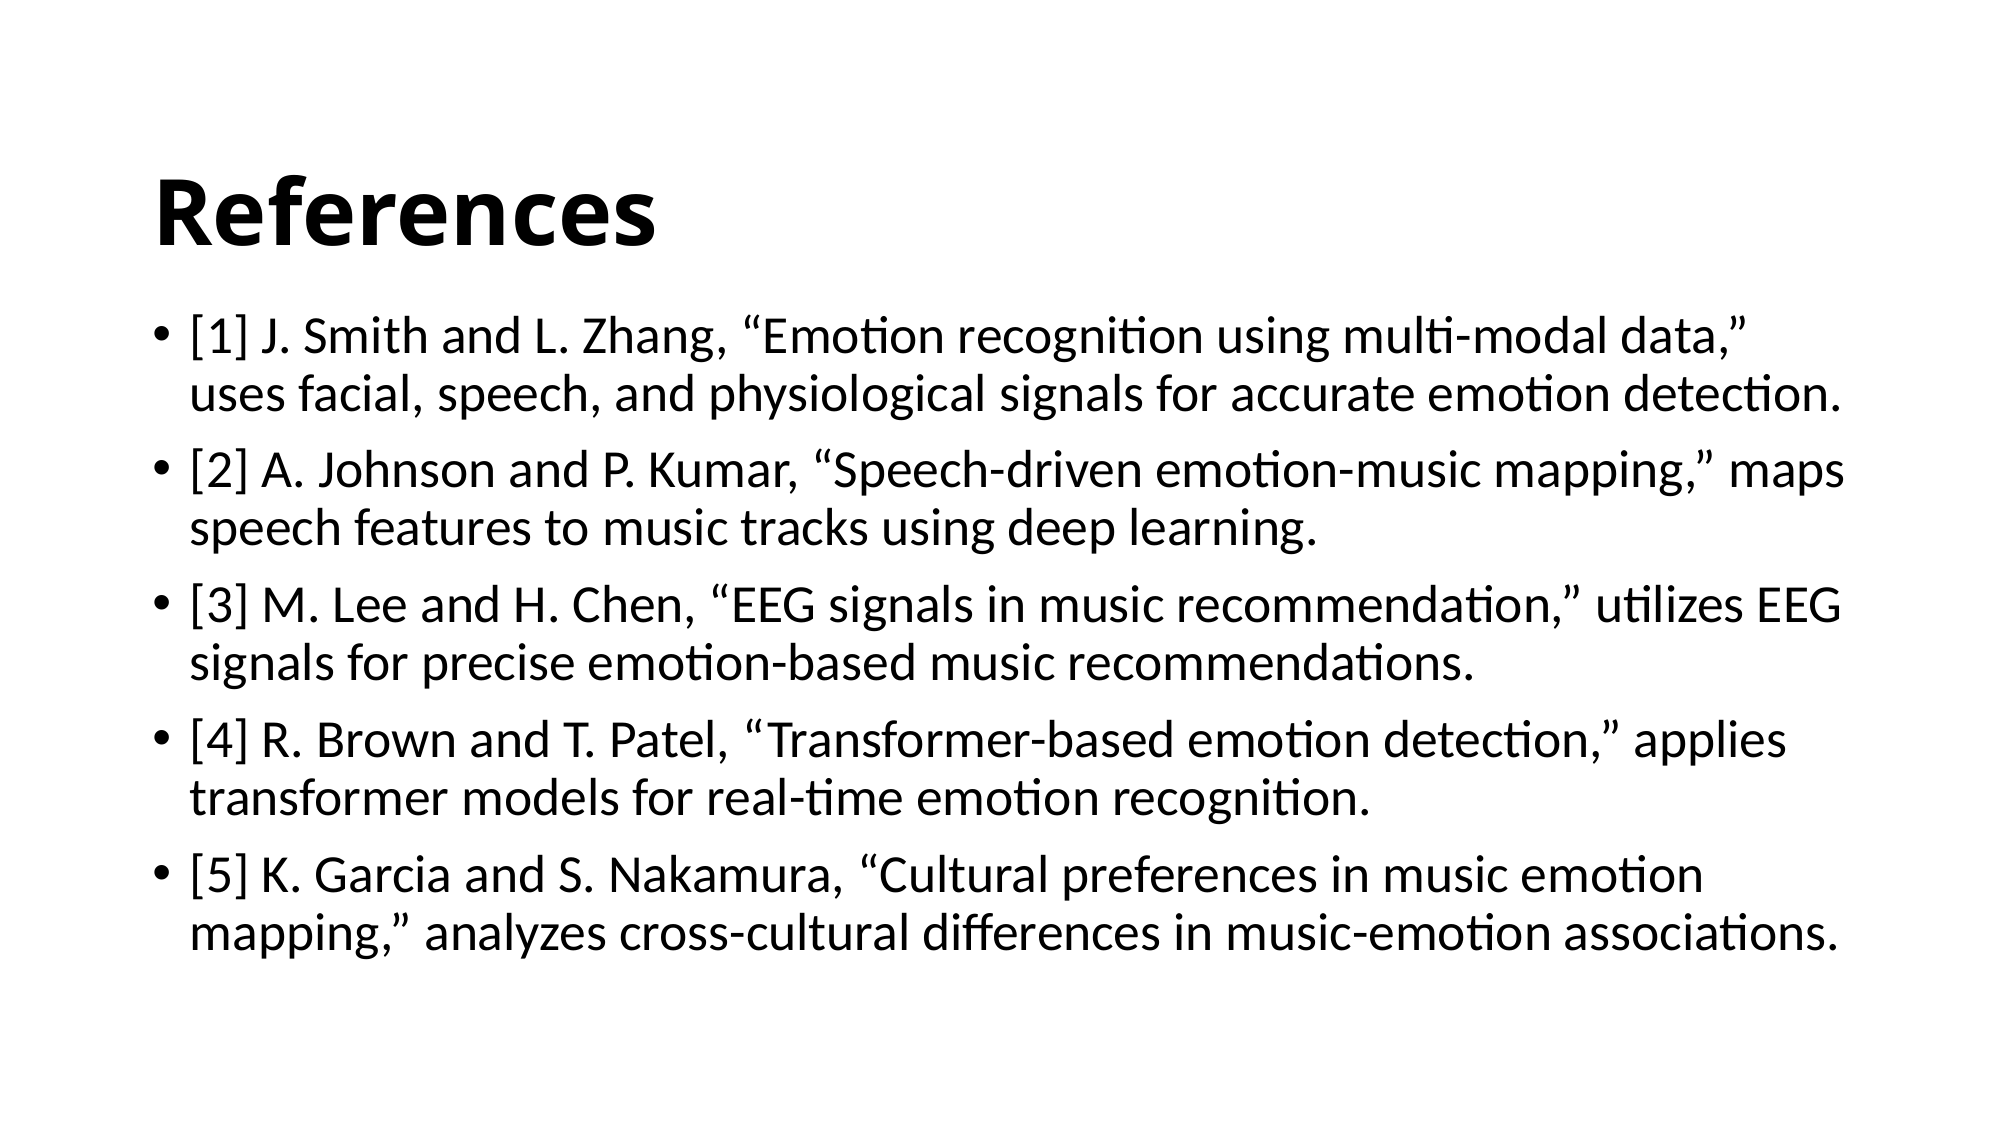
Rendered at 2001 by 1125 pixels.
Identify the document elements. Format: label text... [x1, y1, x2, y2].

list [1] J. Smith and L. Zhang, “Emotion recognition using multi-modal data,” uses facial, speech, and physiological signals for accurate emotion detection. [2] A. Johnson and P. Kumar, “Speech-driven emotion-music mapping,” maps speech features to music tracks using deep learning. [3] M. Lee and H. Chen, “EEG signals in music recommendation,” utilizes EEG signals for precise emotion-based music recommendations. [4] R. Brown and T. Patel, “Transformer-based emotion detection,” applies transformer models for real-time emotion recognition. [5] K. Garcia and S. Nakamura, “Cultural preferences in music emotion mapping,” analyzes cross-cultural differences in music-emotion associations. [137, 299, 1863, 1014]
title References [137, 150, 1863, 282]
